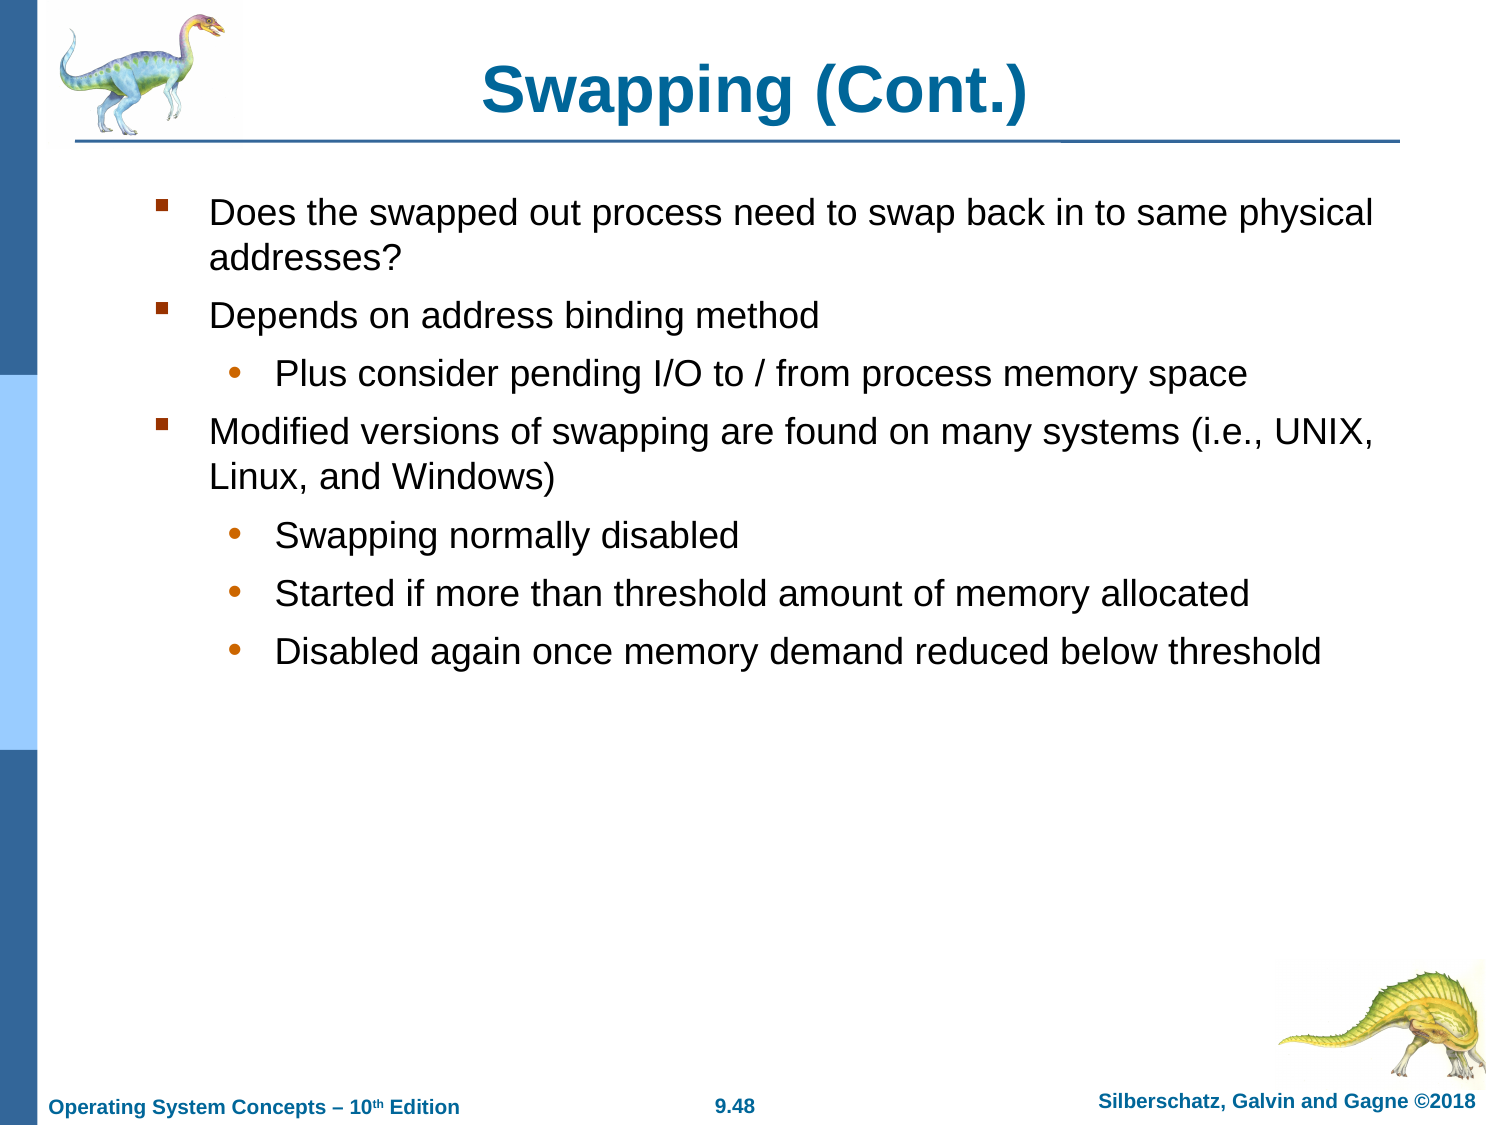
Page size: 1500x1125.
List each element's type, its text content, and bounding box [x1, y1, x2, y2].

picture [1275, 959, 1486, 1090]
title Swapping (Cont.) [80, 39, 1431, 134]
picture [46, 0, 243, 149]
list Does the swapped out process need to swap back in to same physical addresses? Depends on address binding method Plus consider pending I/O to / from process memory space Modified versions of swapping are found on many systems (i.e., UNIX, Linux, and Windows) Swapping normally disabled Started if more than threshold amount of memory allocated Disabled again once memory demand reduced below threshold [137, 180, 1401, 1012]
